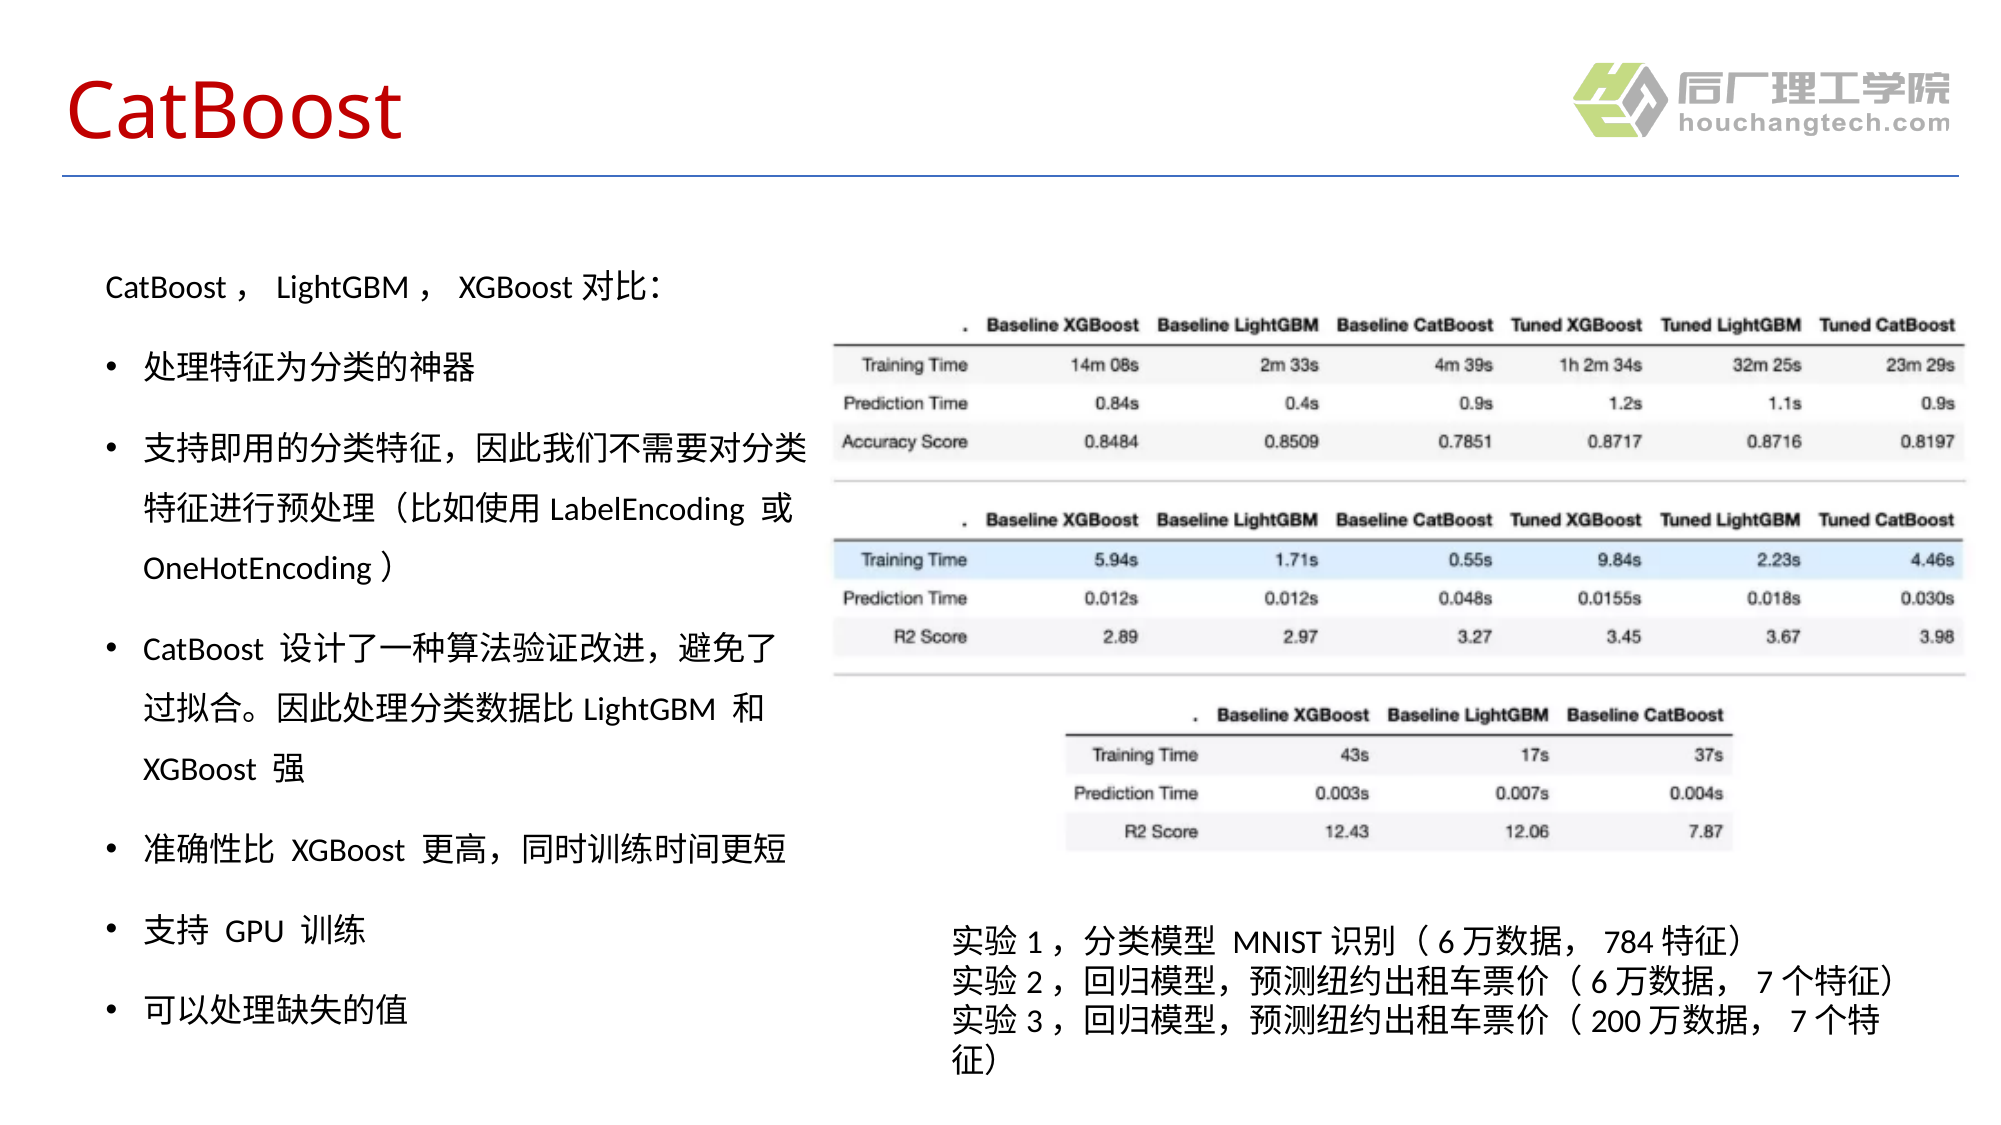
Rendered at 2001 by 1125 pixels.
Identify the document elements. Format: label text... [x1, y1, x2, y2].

picture [818, 301, 1985, 865]
text_box CatBoost，LightGBM，XGBoost对比： 处理特征为分类的神器 支持即用的分类特征，因此我们不需要对分类特征进行预处理（比如使用LabelEncoding 或 OneHotEncoding） CatBoost 设计了一种算法验证改进，避免了过拟合。因此处理分类数据比LightGBM 和XGBoost 强 准确性比 XGBoost 更高，同时训练时间更短 支持 GPU 训练 可以处理缺失的值 [98, 238, 819, 929]
text_box 实验1，分类模型 MNIST识别（6万数据，784特征） 实验2，回归模型，预测纽约出租车票价（6万数据，7个特征） 实验3，回归模型，预测纽约出租车票价（200万数据，7个特征） [944, 912, 1929, 1087]
title CatBoost [57, 59, 1728, 167]
text_box 分数越小，代表树的结构越好 [1728, 62, 1950, 138]
